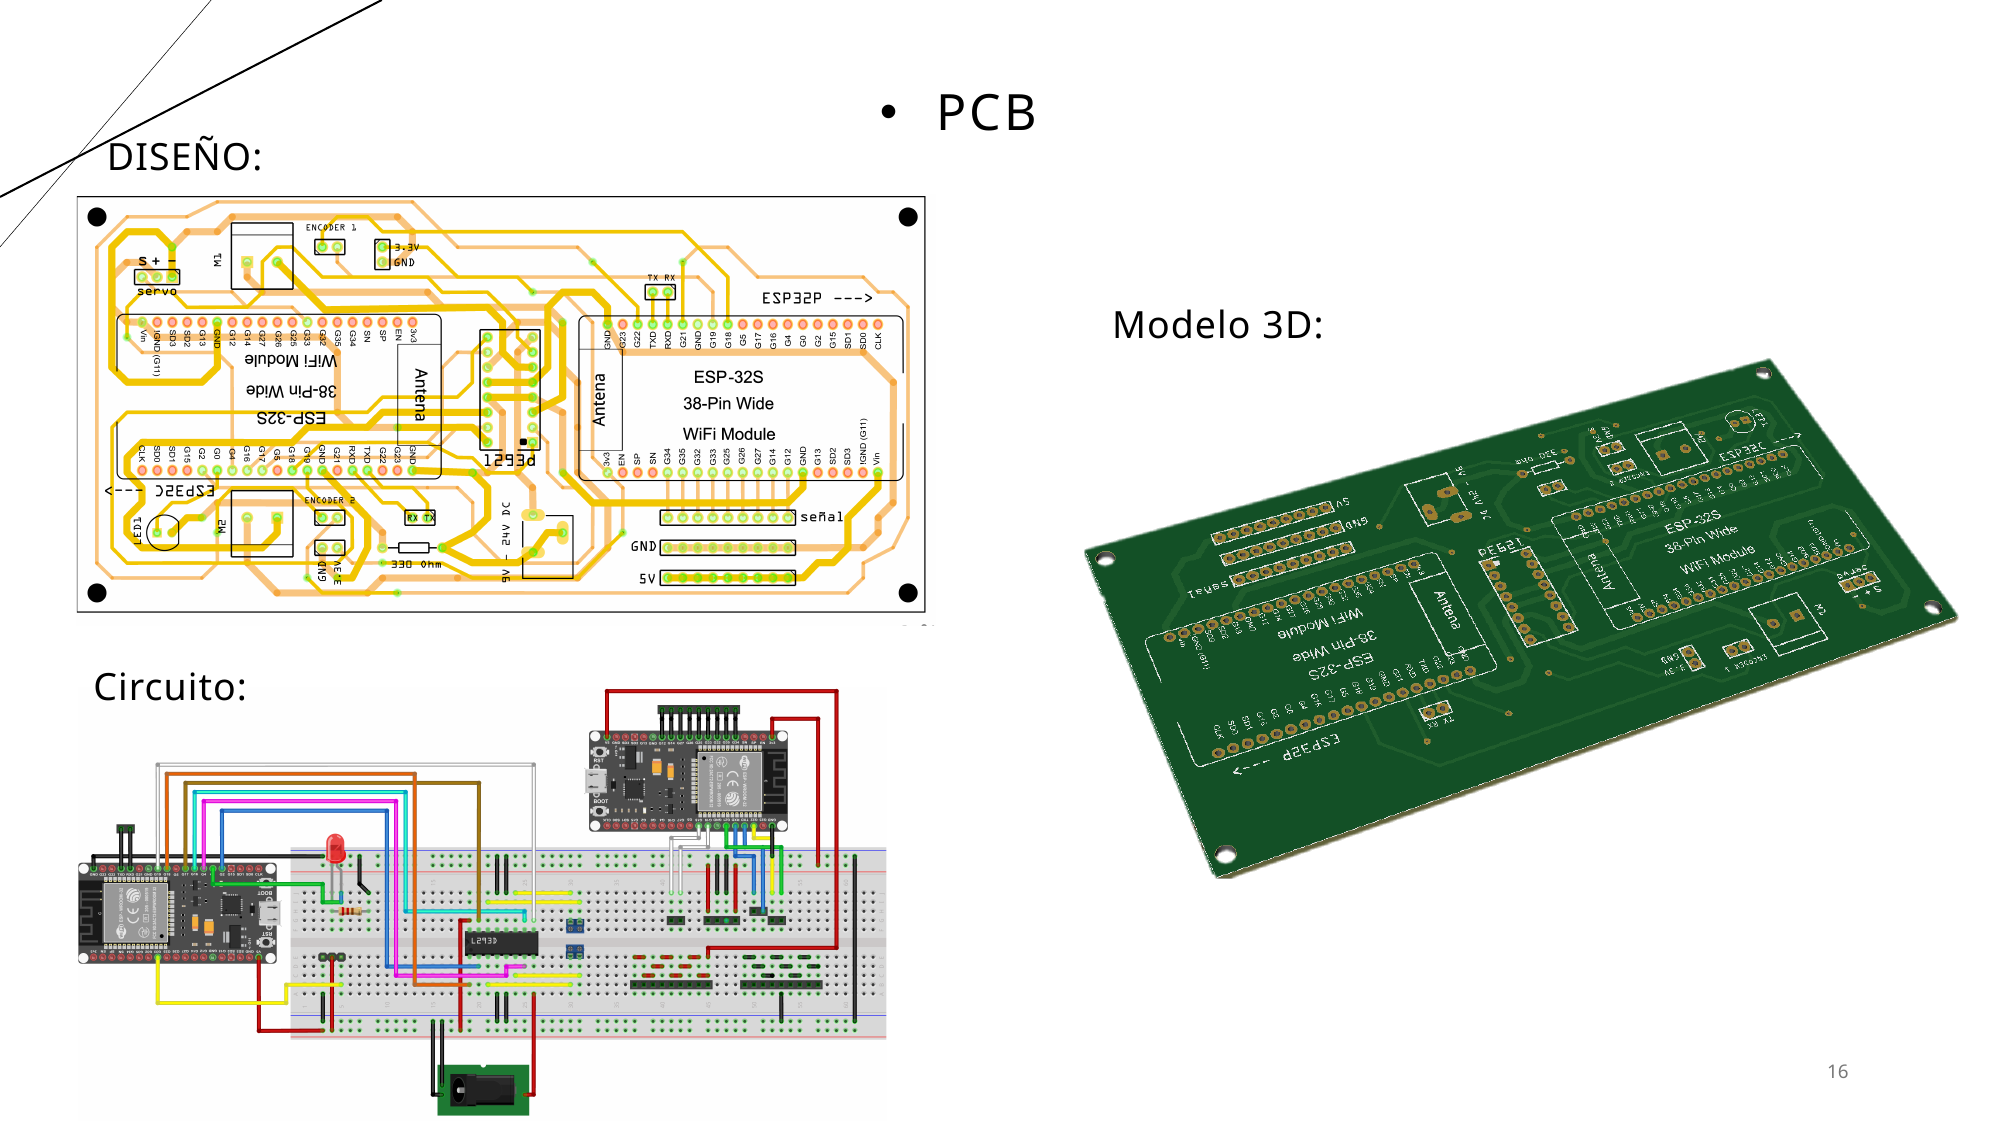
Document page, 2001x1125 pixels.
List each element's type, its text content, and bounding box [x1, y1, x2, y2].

picture [1022, 312, 2000, 898]
text_box Modelo 3D: [1097, 301, 1630, 312]
slide_number 16 [1701, 1042, 1864, 1103]
title PCB [864, 0, 1398, 228]
picture [76, 194, 937, 626]
list DISEÑO: [91, 132, 625, 194]
text_box Circuito: [78, 663, 611, 686]
picture [77, 686, 887, 1121]
